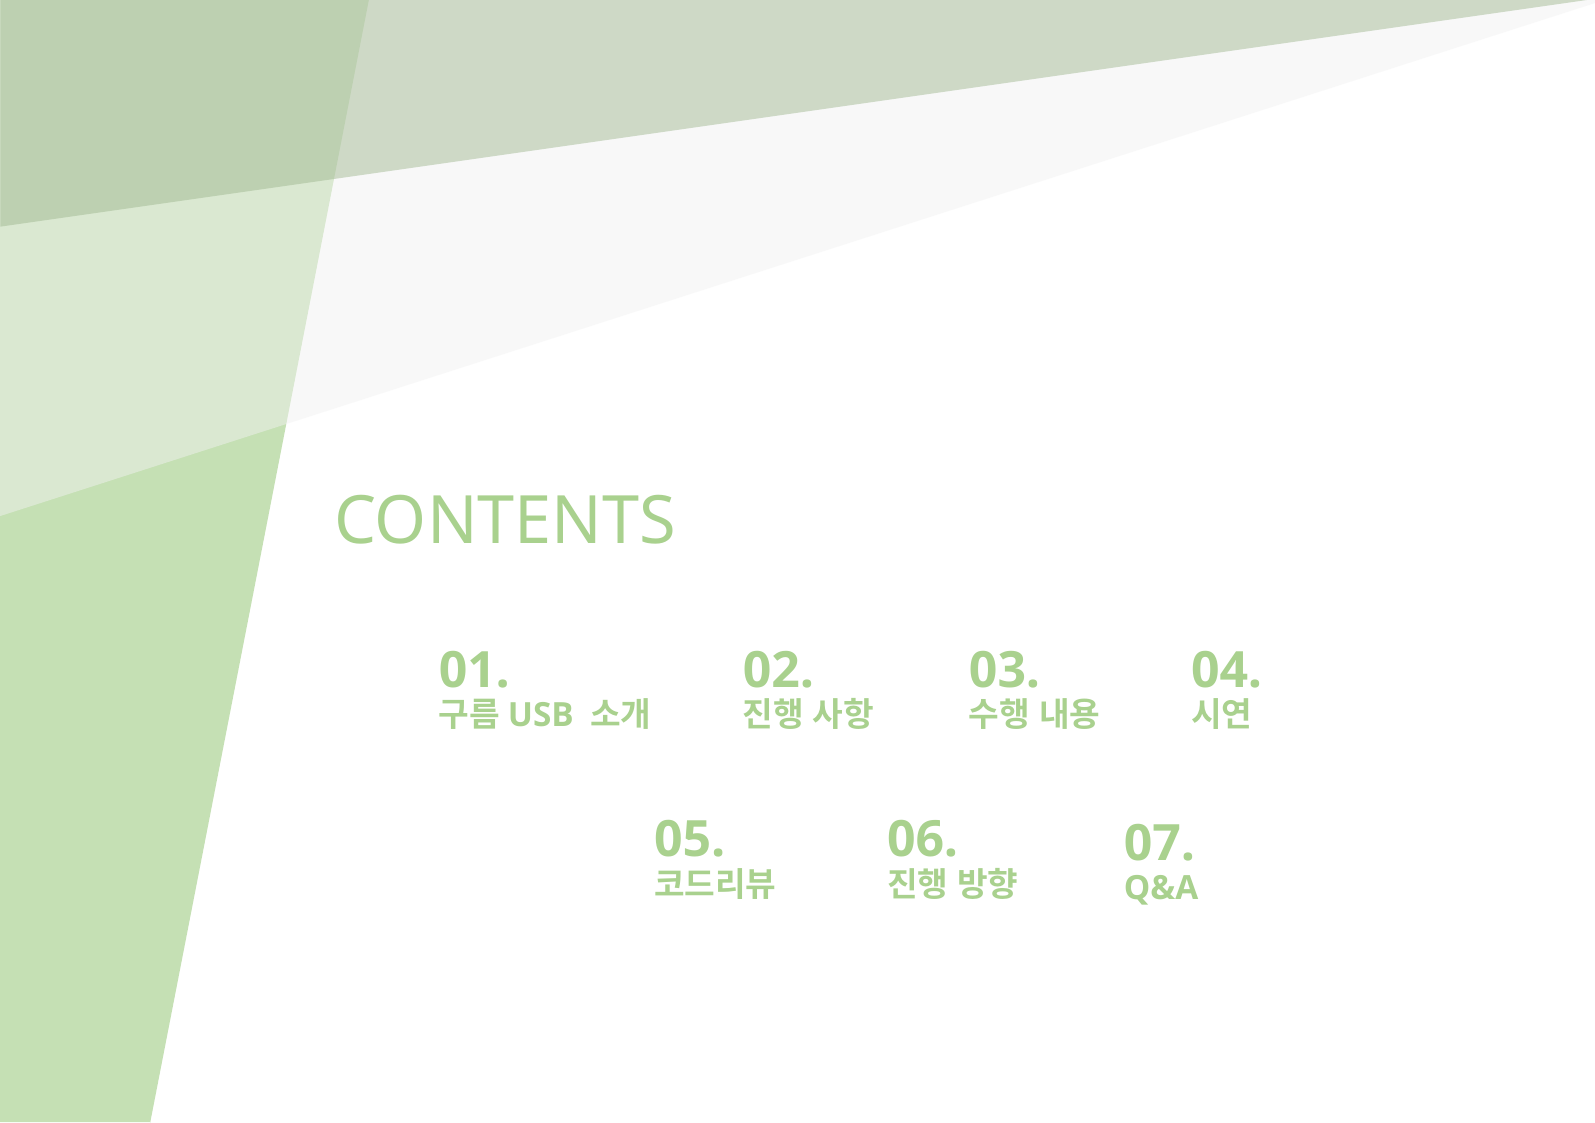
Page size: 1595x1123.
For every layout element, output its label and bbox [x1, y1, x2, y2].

text_box [0, 0, 1595, 1123]
text_box [442, 643, 1107, 904]
